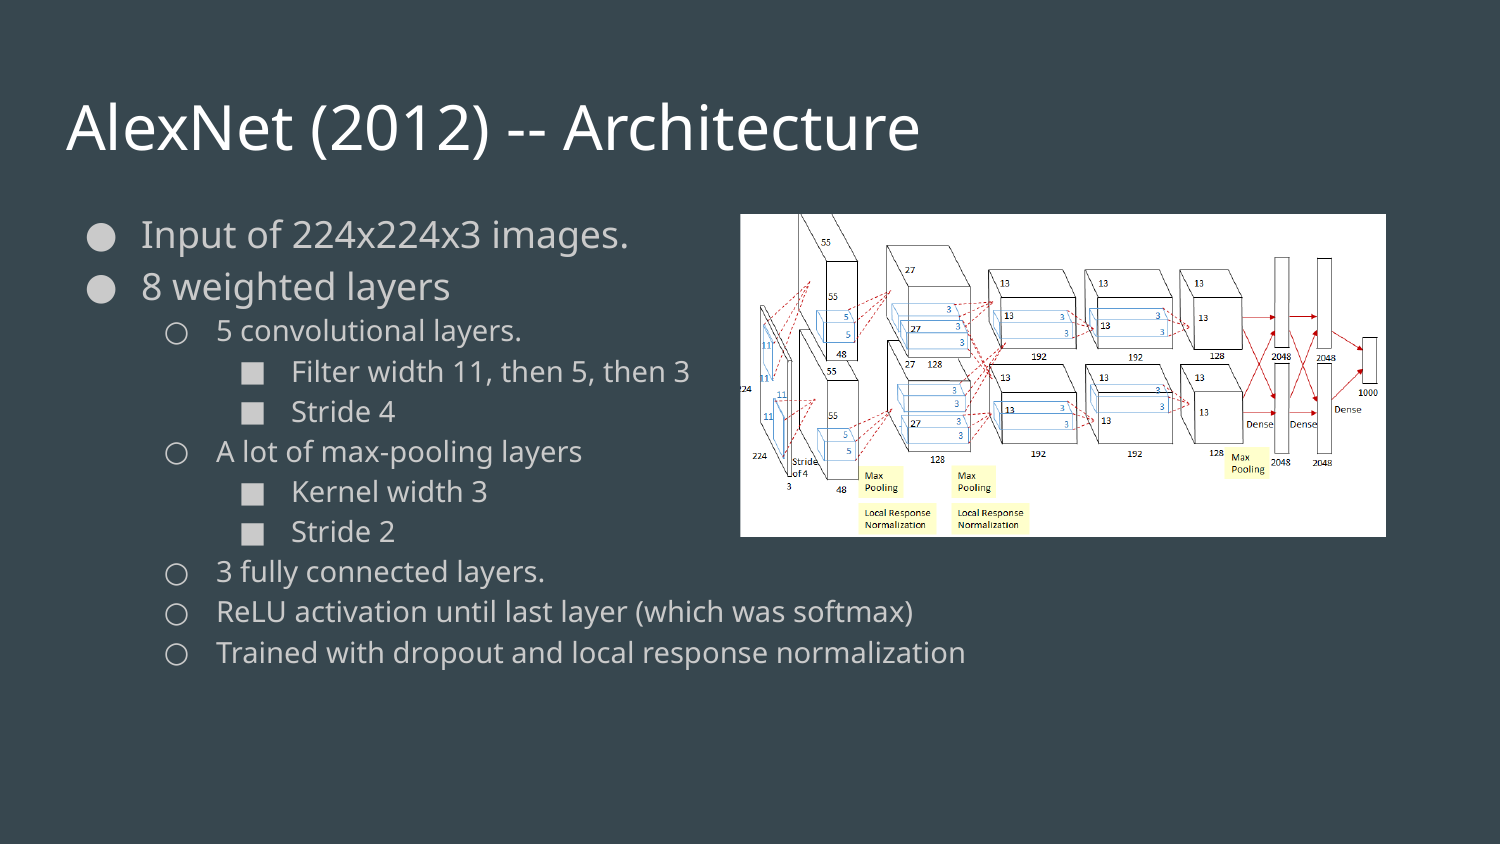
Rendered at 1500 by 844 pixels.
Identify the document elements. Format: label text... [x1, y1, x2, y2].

list Input of 224x224x3 images. 8 weighted layers 5 convolutional layers. Filter width 11, then 5, then 3 Stride 4 A lot of max-pooling layers Kernel width 3 Stride 2 3 fully connected layers. ReLU activation until last layer (which was softmax) Trained with dropout and local response normalization [51, 189, 1449, 467]
title AlexNet (2012) -- Architecture [51, 72, 1449, 167]
picture [739, 214, 1387, 537]
